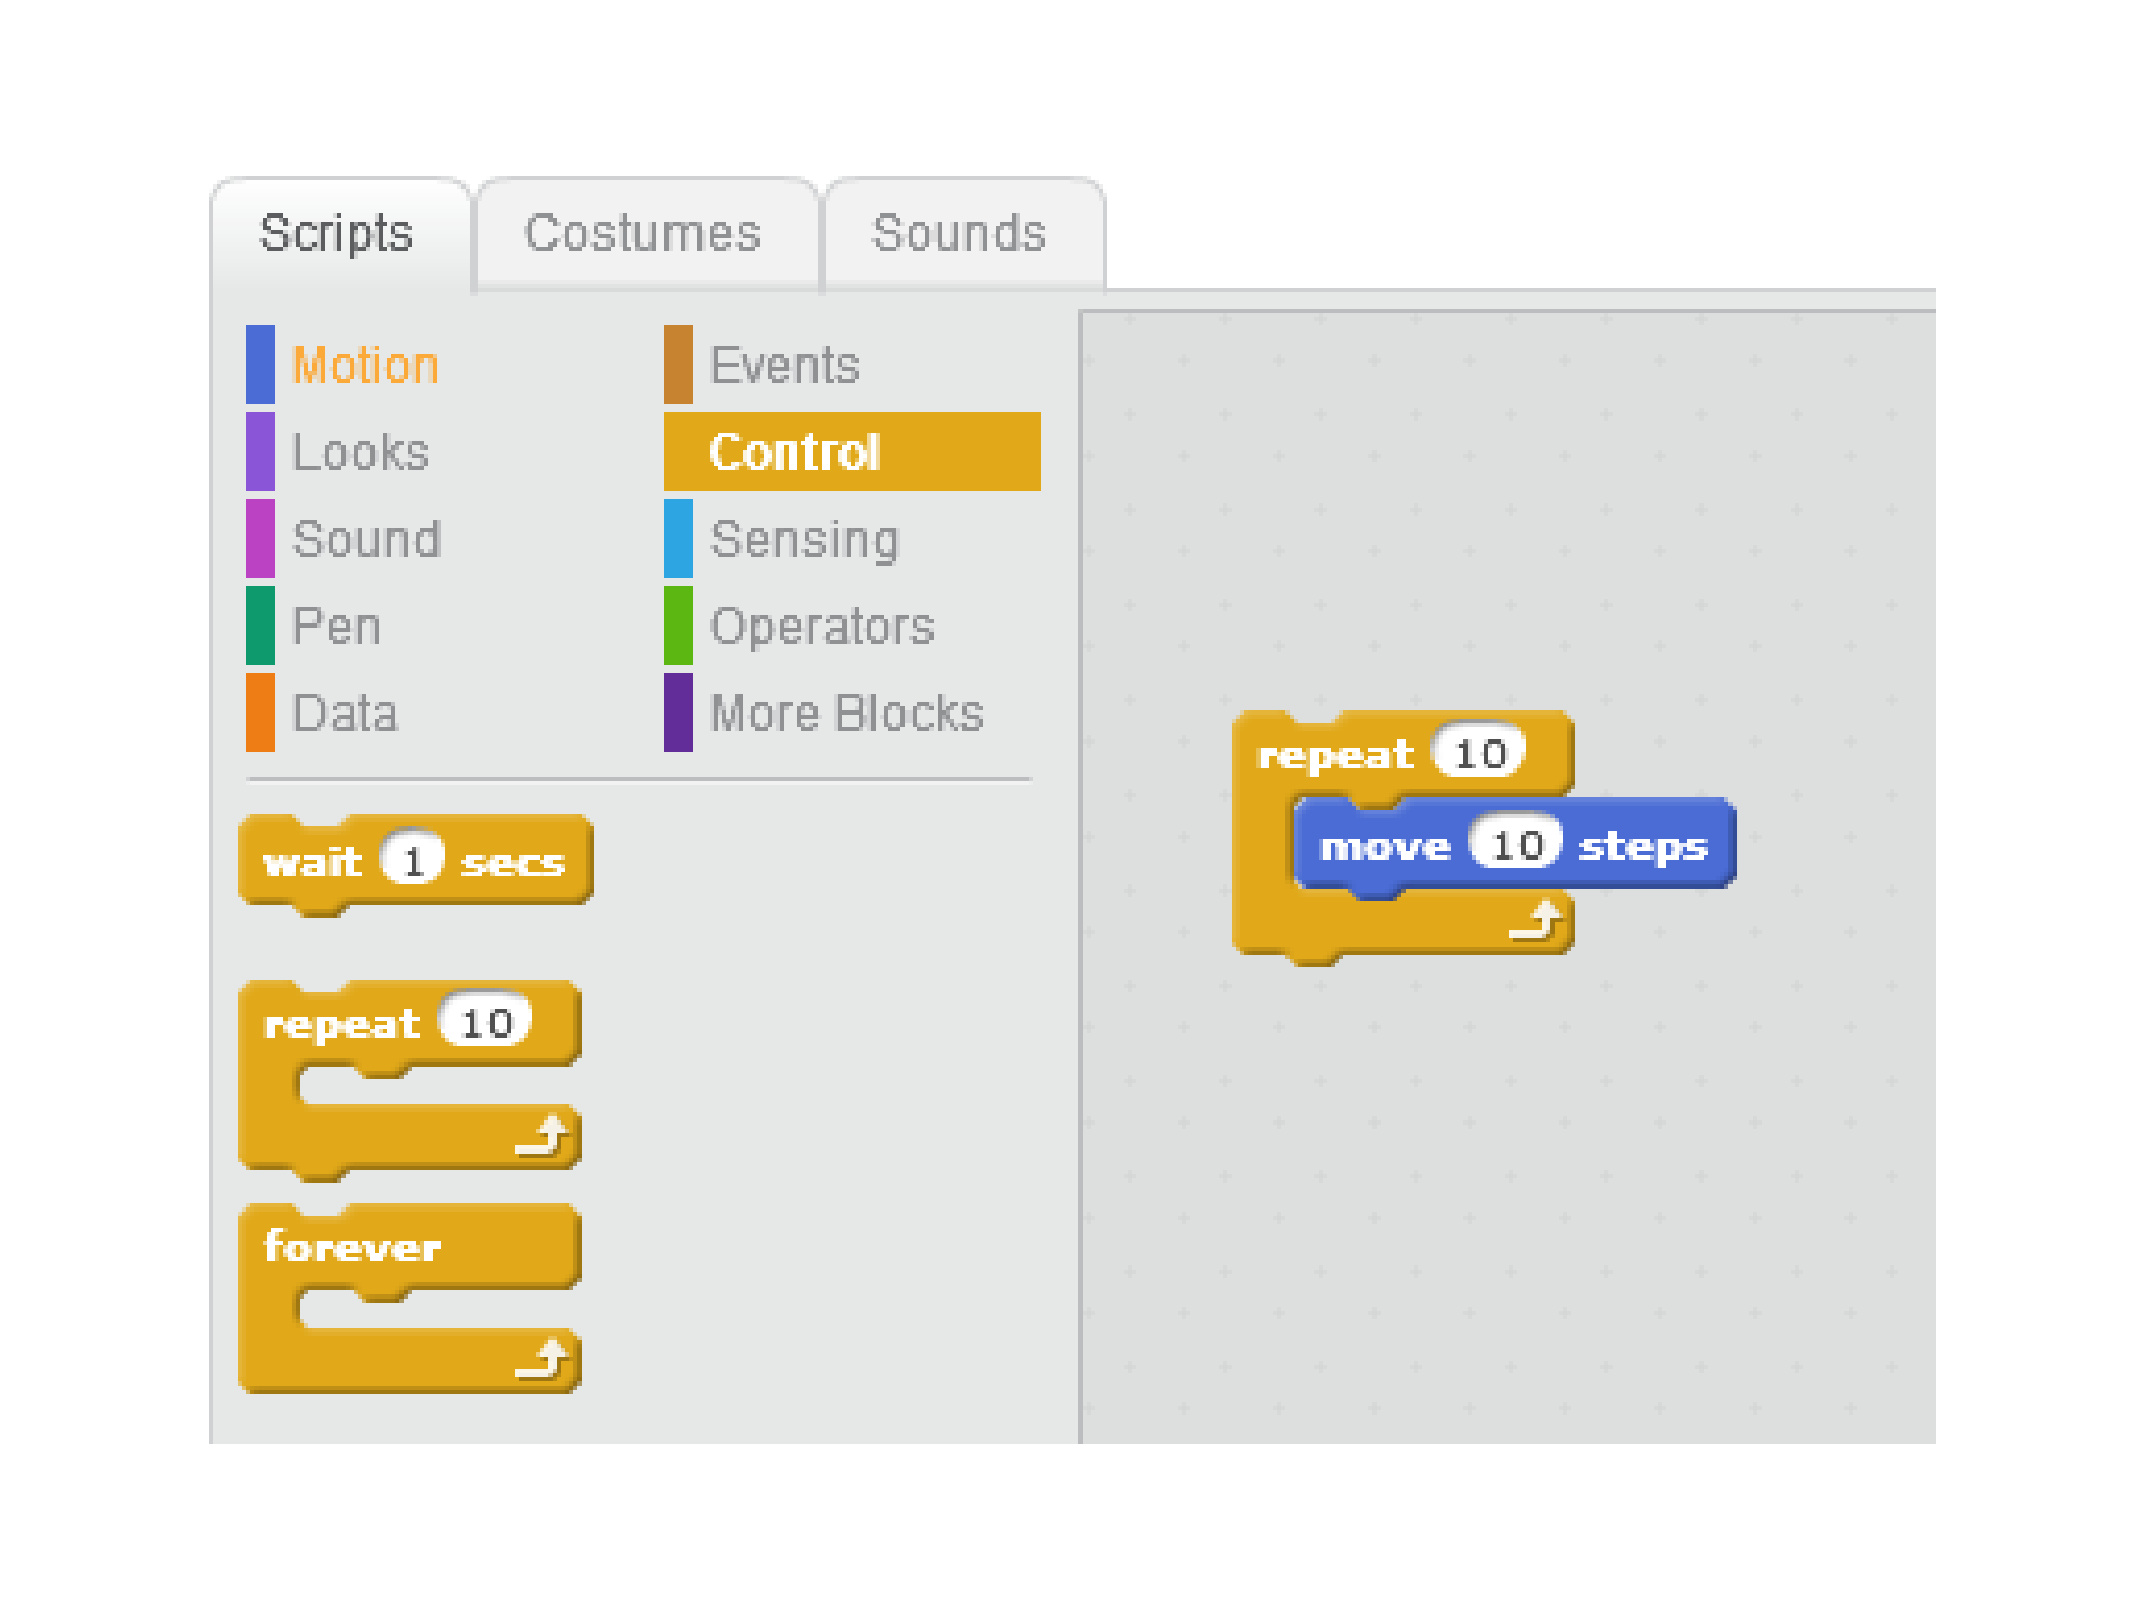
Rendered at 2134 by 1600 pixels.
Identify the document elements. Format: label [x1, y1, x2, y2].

picture [197, 155, 1937, 1444]
